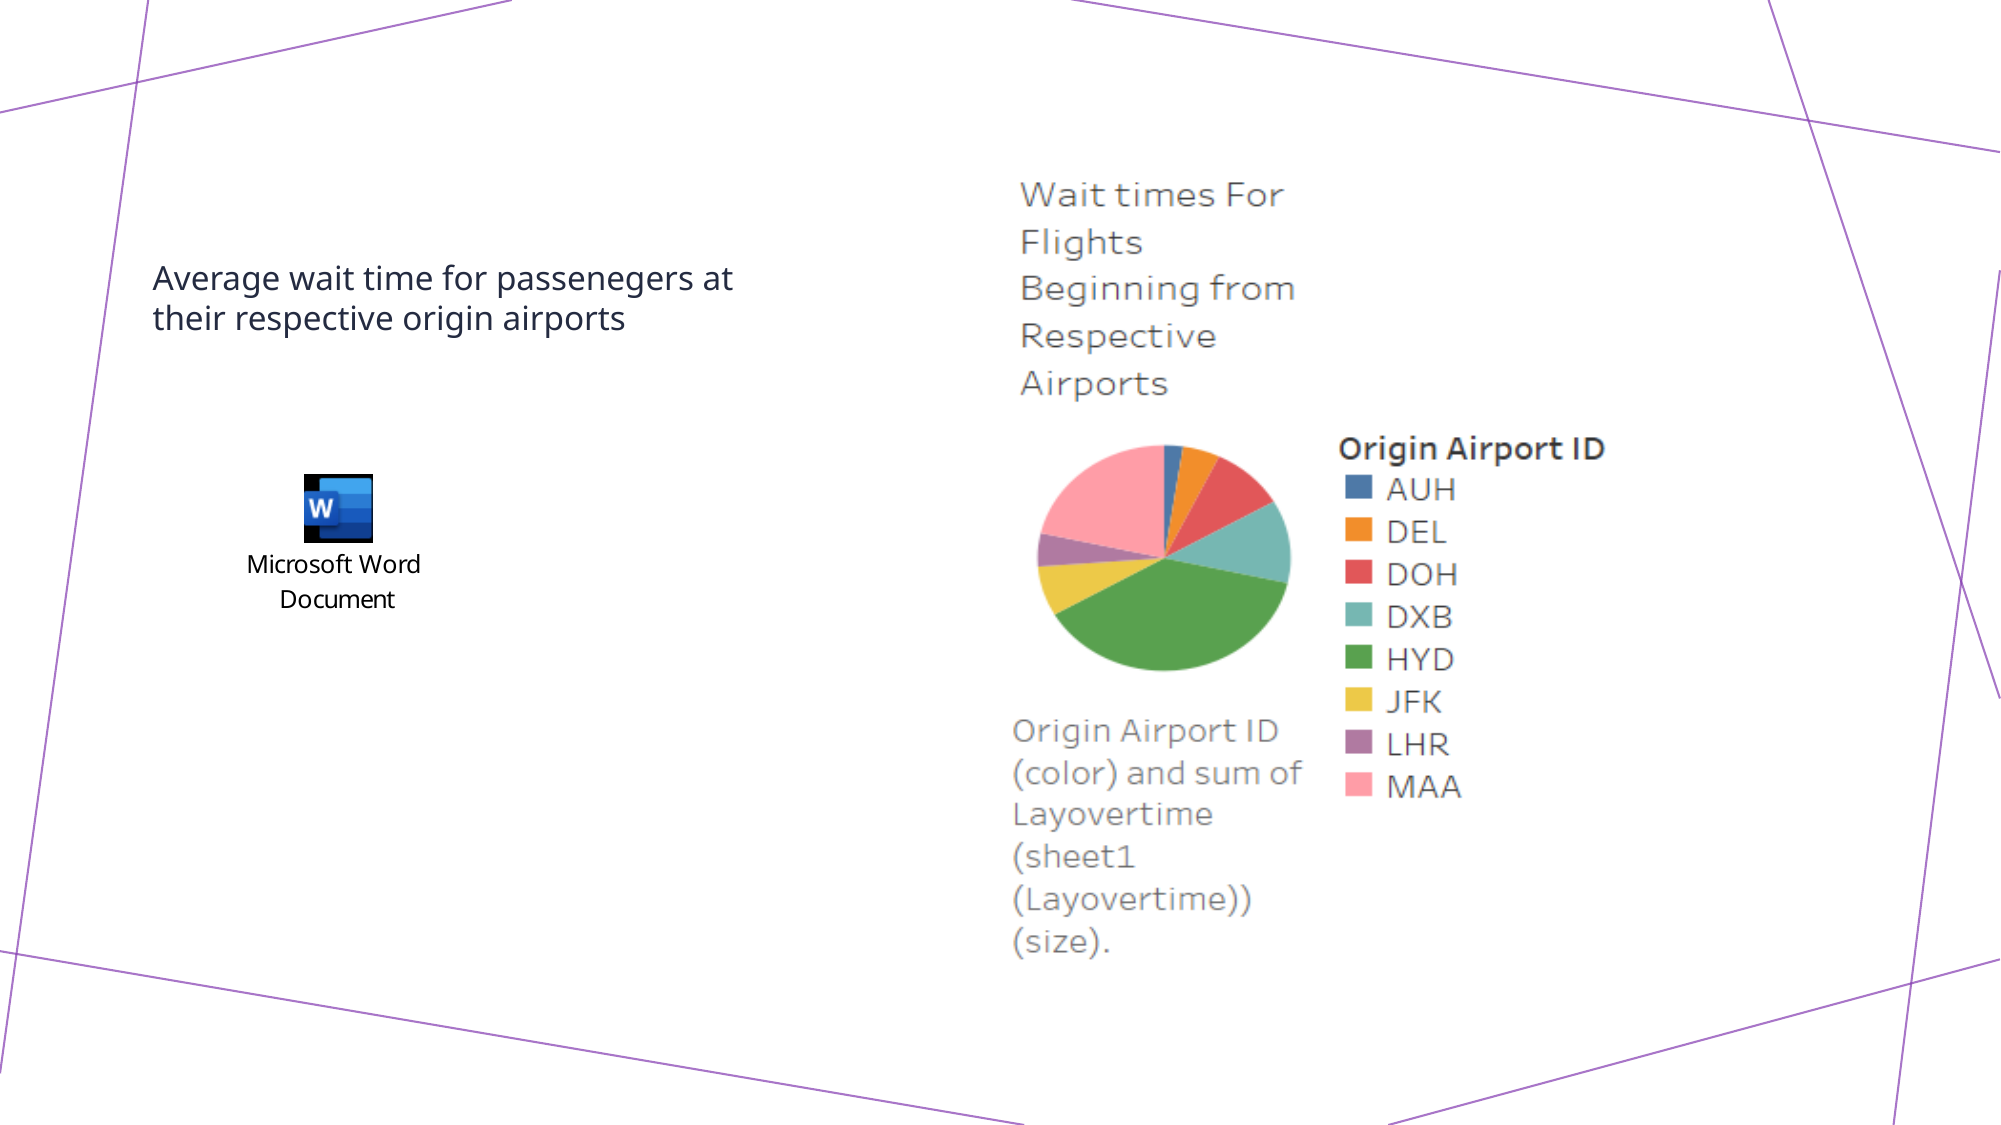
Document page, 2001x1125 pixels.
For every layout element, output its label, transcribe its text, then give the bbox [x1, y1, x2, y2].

list Average wait time for passenegers at their respective origin airports [137, 249, 783, 876]
picture [1012, 159, 1613, 963]
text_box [237, 474, 438, 651]
